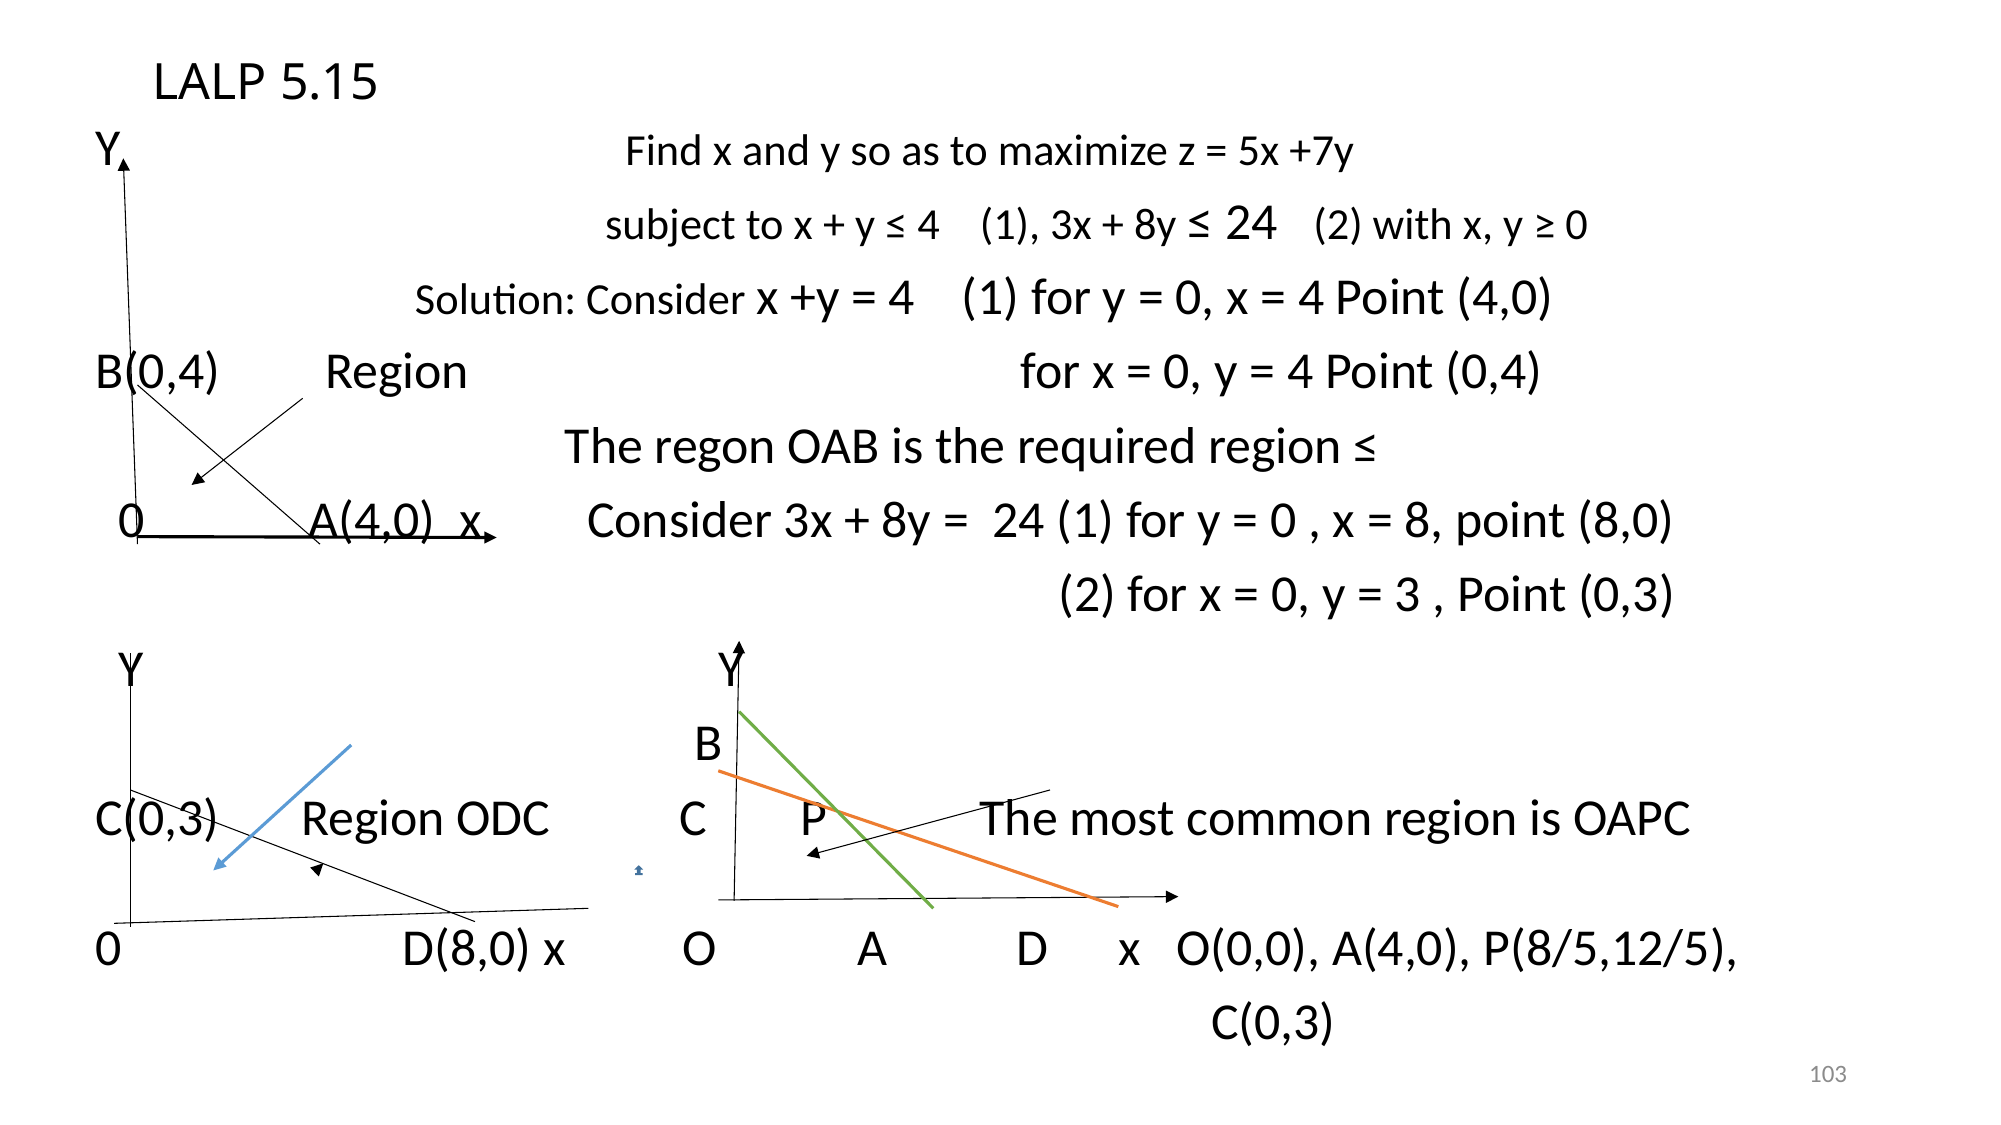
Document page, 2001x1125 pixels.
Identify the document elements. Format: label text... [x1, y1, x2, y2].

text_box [1119, 896, 1179, 900]
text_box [191, 398, 303, 485]
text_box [213, 744, 352, 871]
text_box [739, 711, 934, 909]
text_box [734, 640, 740, 770]
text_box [130, 789, 475, 922]
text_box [114, 908, 589, 924]
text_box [934, 770, 1119, 907]
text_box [806, 789, 1050, 856]
list Y Find x and y so as to maximize z = 5x +7y subject to x + y ≤ 4 (1), 3x + 8y ≤ 24 (2) with x, y ≥ 0 Solution: Consider x +y = 4 (1) for y = 0, x = 4 Point (4,0) B(0,4) Region for x = 0, y = 4 Point (0,4) The regon OAB is the required region ≤ 0 A(4,0) x Consider 3x + 8y = 24 (1) for y = 0 , x = 8, point (8,0) (2) for x = 0, y = 3 , Point (0,3) Y Y B C(0,3) Region ODC C P The most common region is OAPC 0 D(8,0) x O A D x O(0,0), A(4,0), P(8/5,12/5), C(0,3) [80, 113, 1927, 1125]
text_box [137, 384, 320, 545]
title LALP 5.15 [137, 48, 1863, 113]
text_box [634, 865, 644, 876]
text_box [718, 770, 739, 907]
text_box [123, 158, 138, 545]
slide_number 103 [1412, 1042, 1863, 1103]
